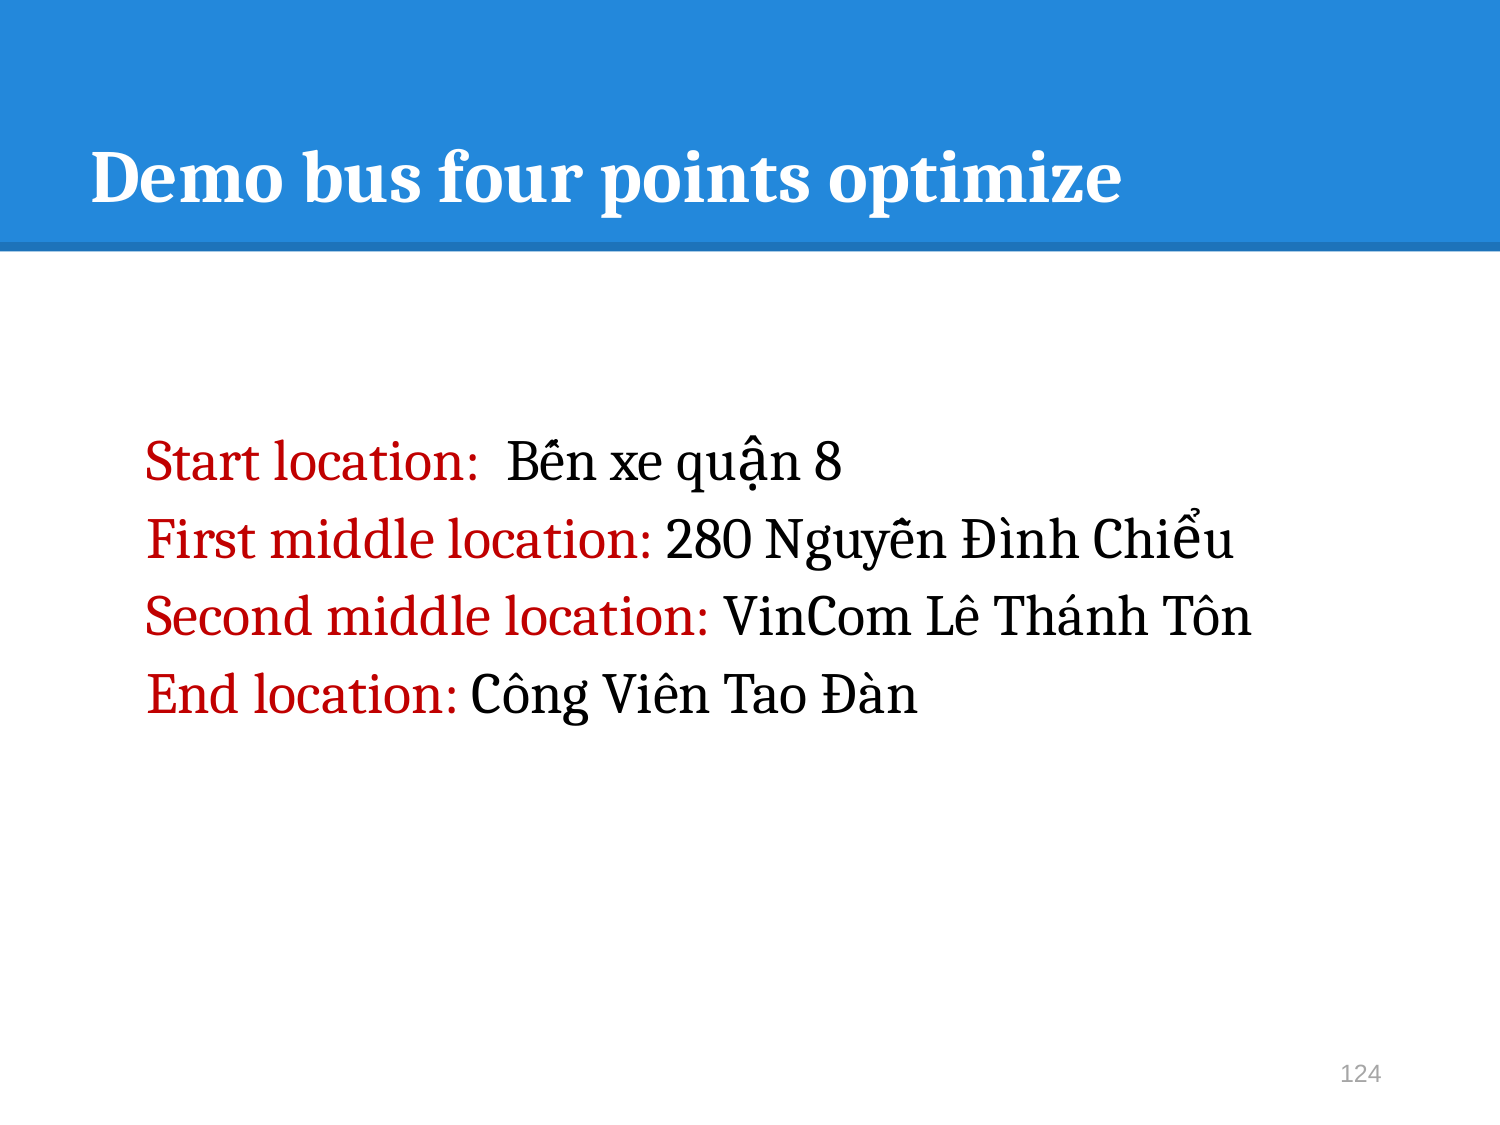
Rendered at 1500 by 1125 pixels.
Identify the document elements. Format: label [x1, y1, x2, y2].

text_box [74, 414, 1470, 733]
slide_number [1059, 1042, 1397, 1103]
title [75, 45, 1425, 233]
